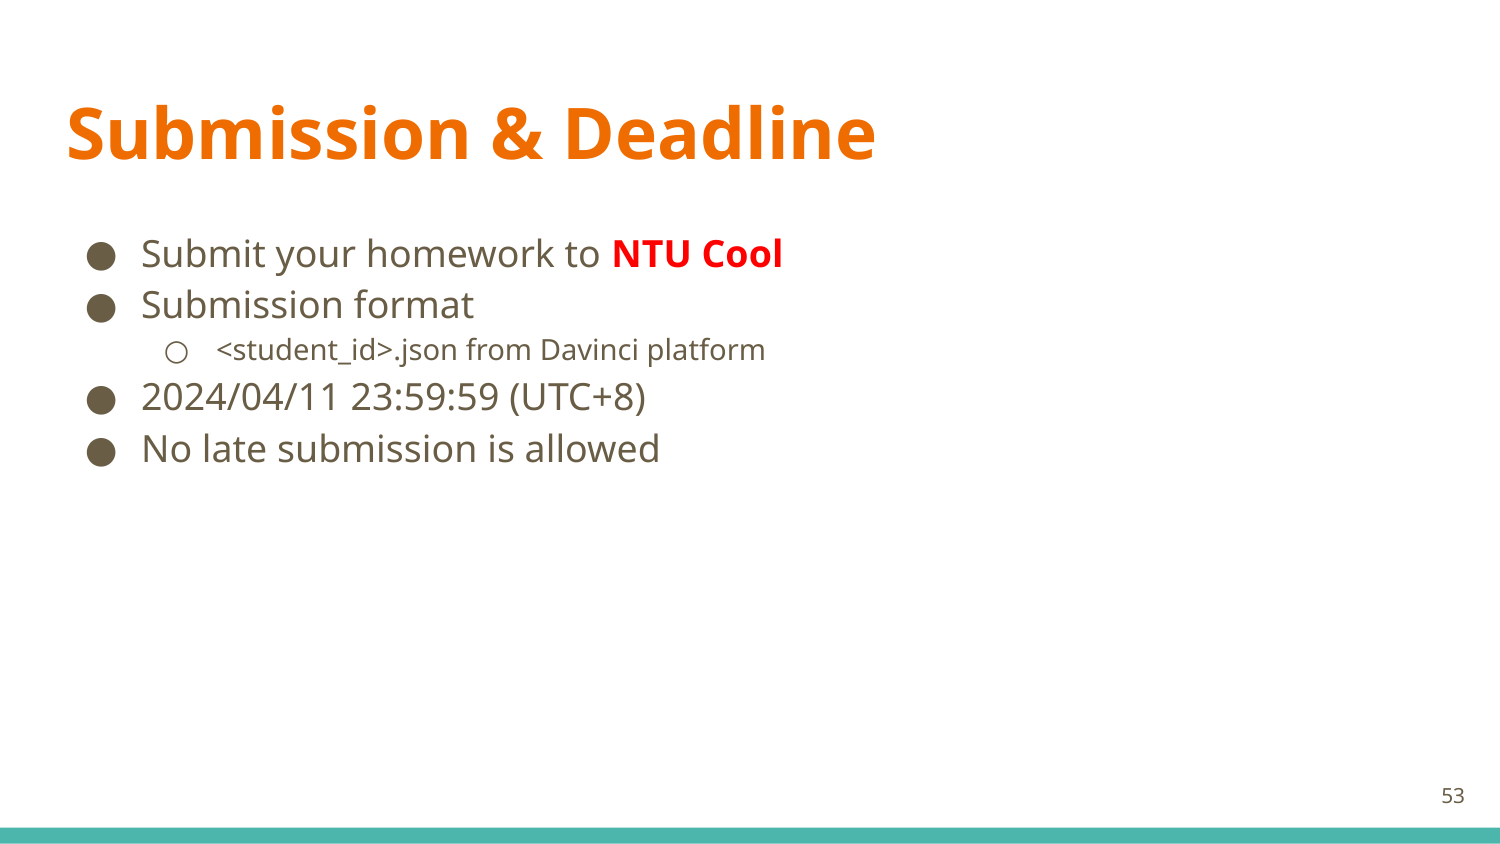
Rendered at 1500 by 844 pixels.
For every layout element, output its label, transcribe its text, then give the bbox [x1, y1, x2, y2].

title Submission & Deadline [51, 72, 1449, 189]
slide_number ‹#› [1389, 764, 1480, 830]
list Submit your homework to NTU Cool Submission format <student_id>.json from Davinci platform 2024/04/11 23:59:59 (UTC+8) No late submission is allowed [51, 207, 1449, 750]
